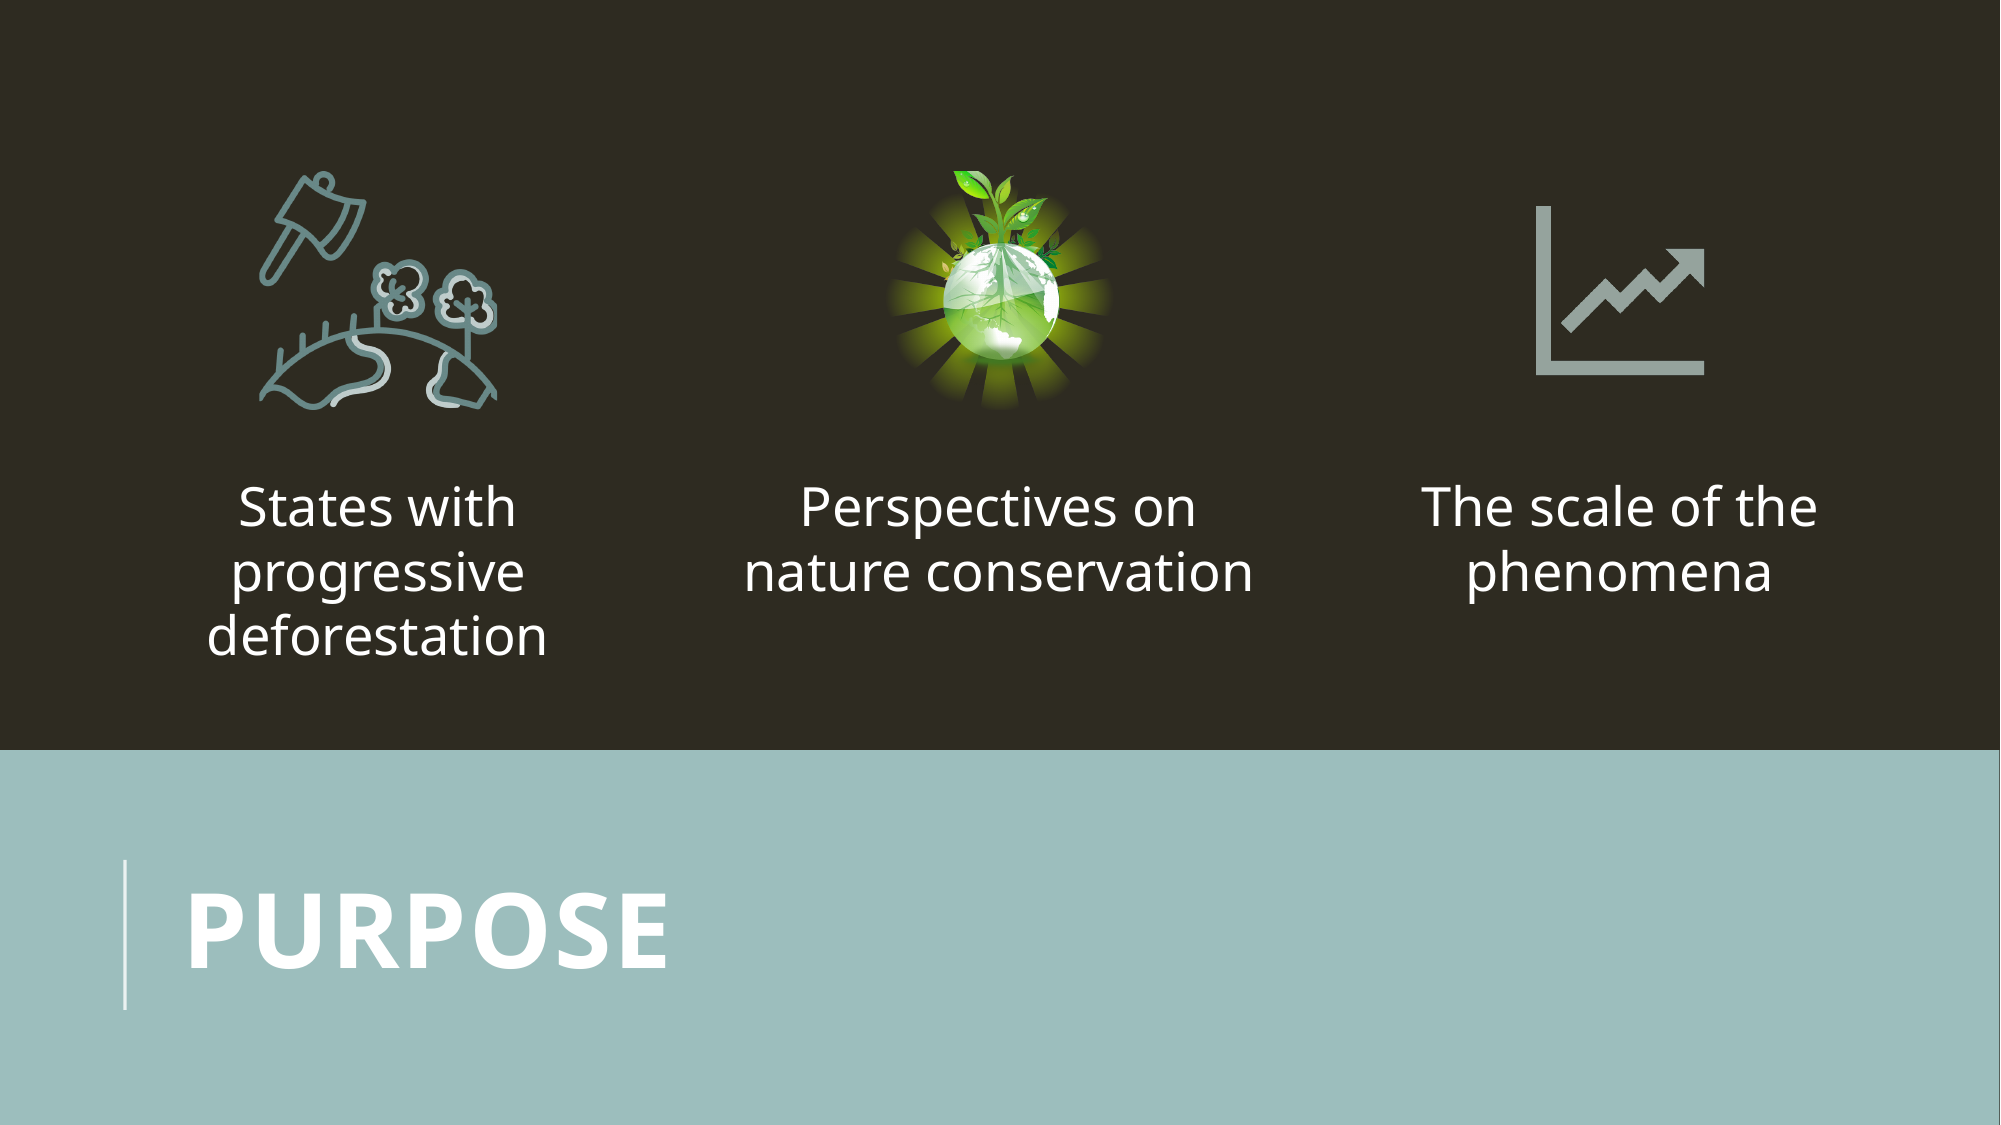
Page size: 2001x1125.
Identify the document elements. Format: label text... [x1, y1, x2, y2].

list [105, 105, 1894, 657]
text_box [0, 0, 2000, 749]
title Purpose [168, 815, 1763, 1062]
text_box [0, 749, 2000, 1125]
